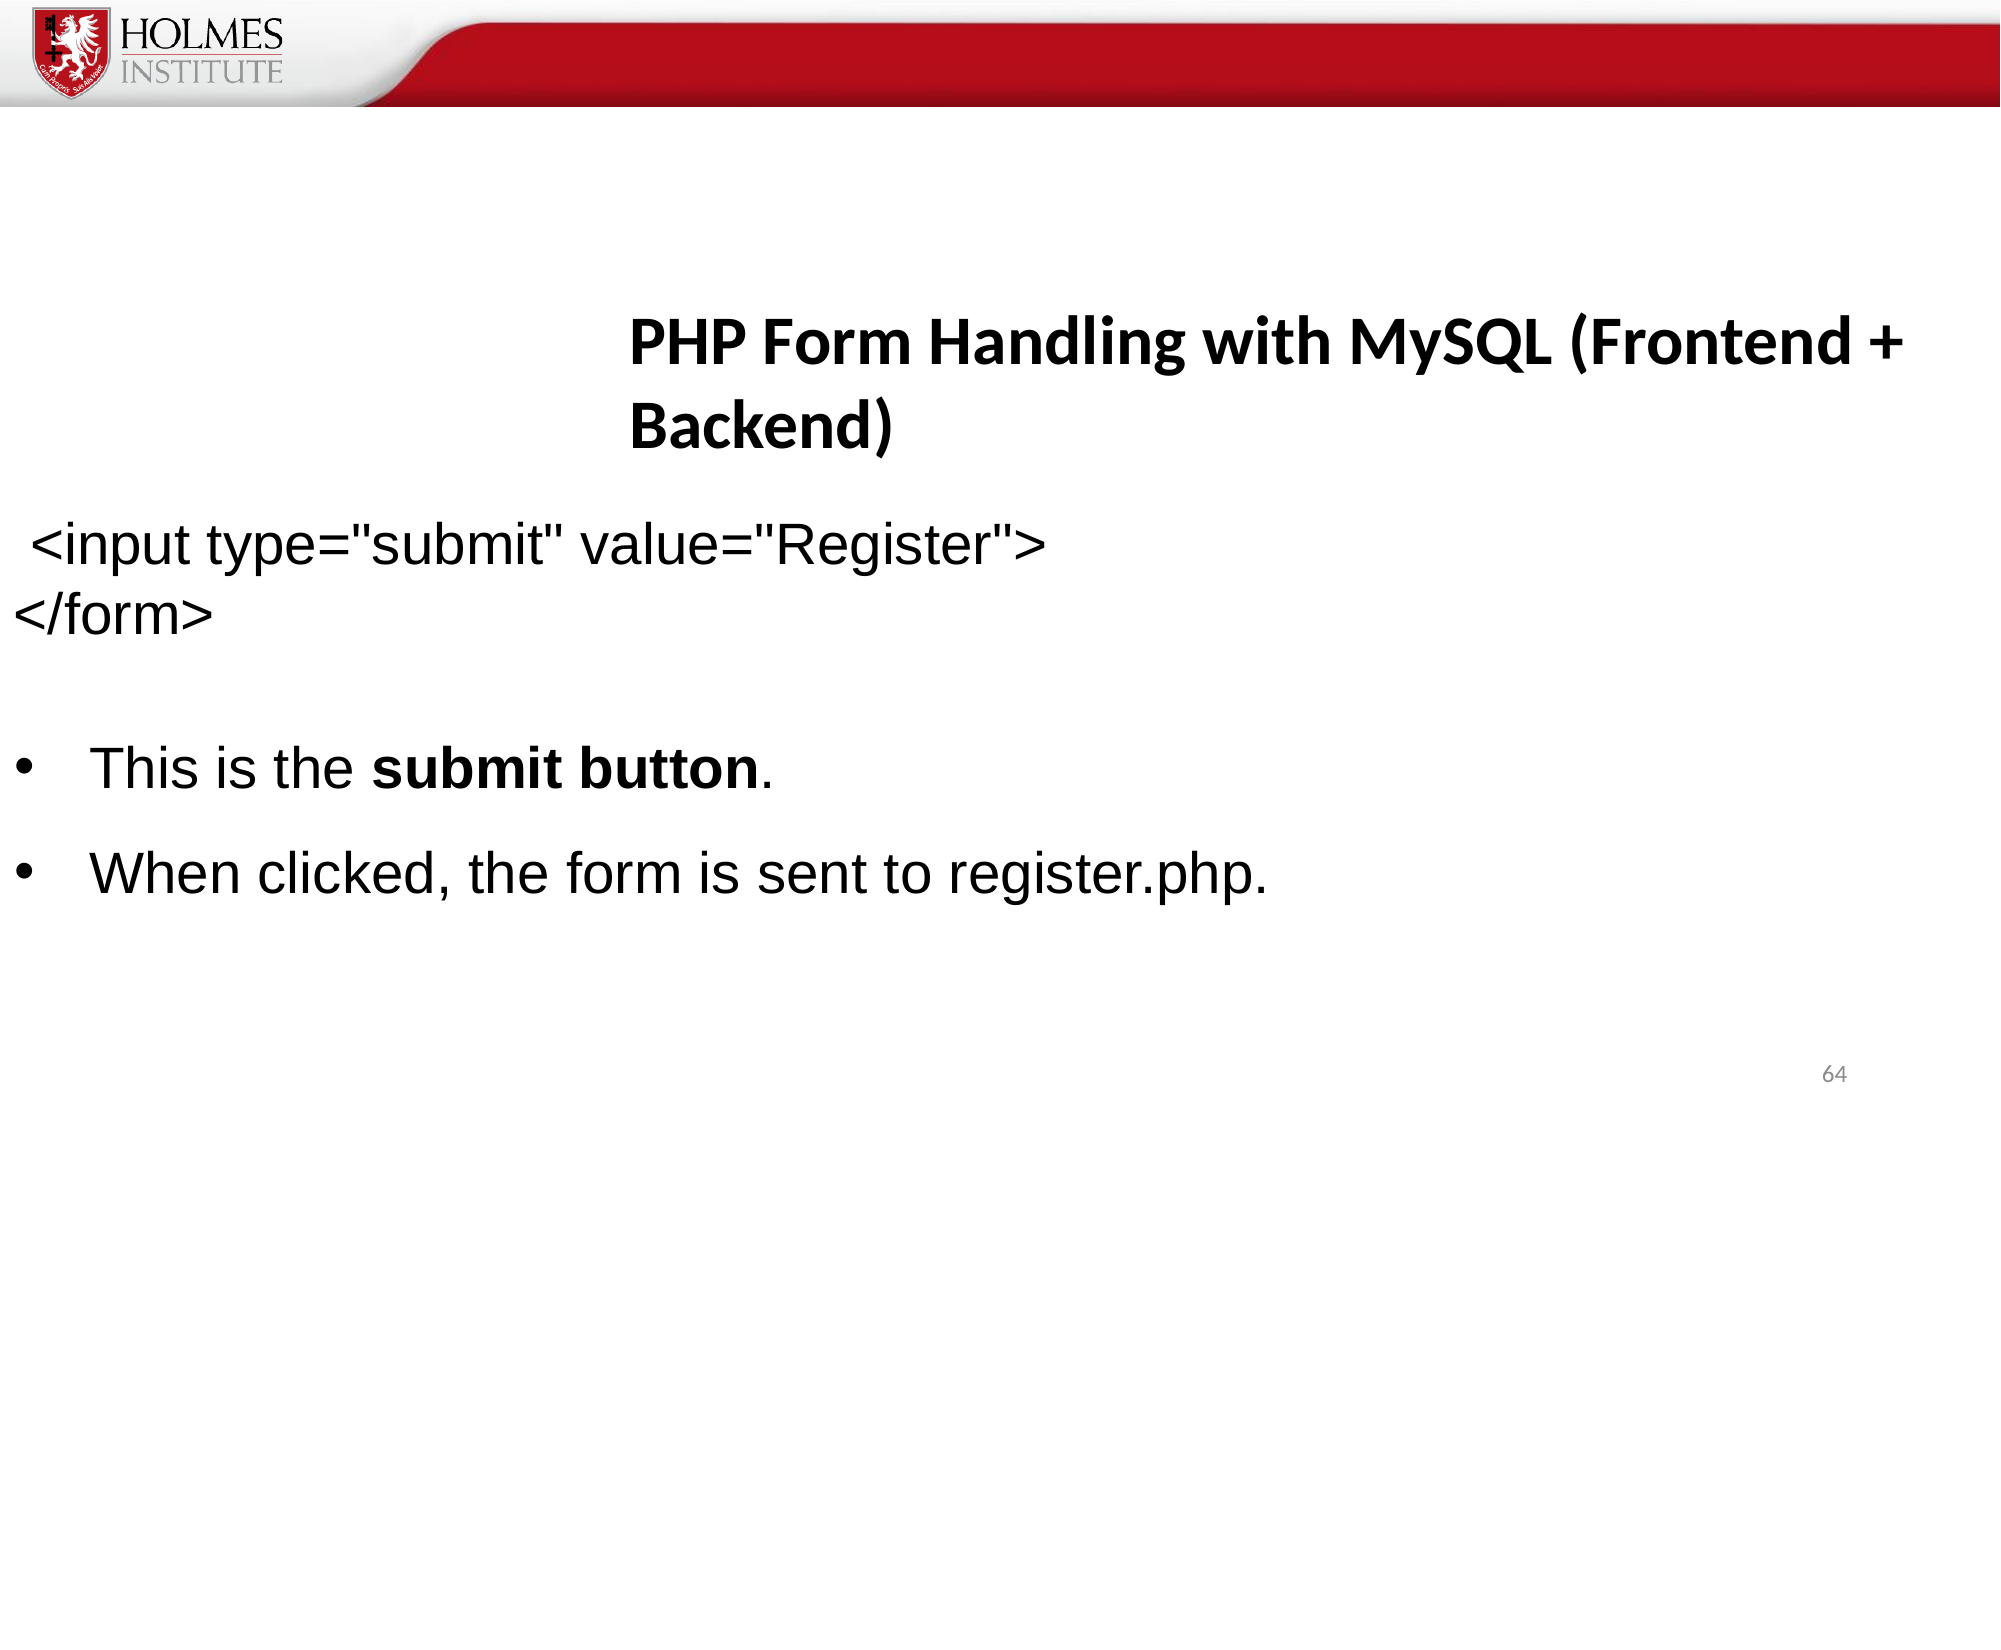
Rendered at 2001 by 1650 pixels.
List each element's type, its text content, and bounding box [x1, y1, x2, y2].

text_box <input type="submit" value="Register"> </form> [0, 499, 1383, 654]
text_box This is the submit button. When clicked, the form is sent to register.php. [0, 687, 2000, 913]
picture [0, 0, 2000, 107]
title PHP Form Handling with MySQL (Frontend + Backend) [629, 295, 1925, 463]
slide_number 64 [1412, 1042, 1863, 1103]
